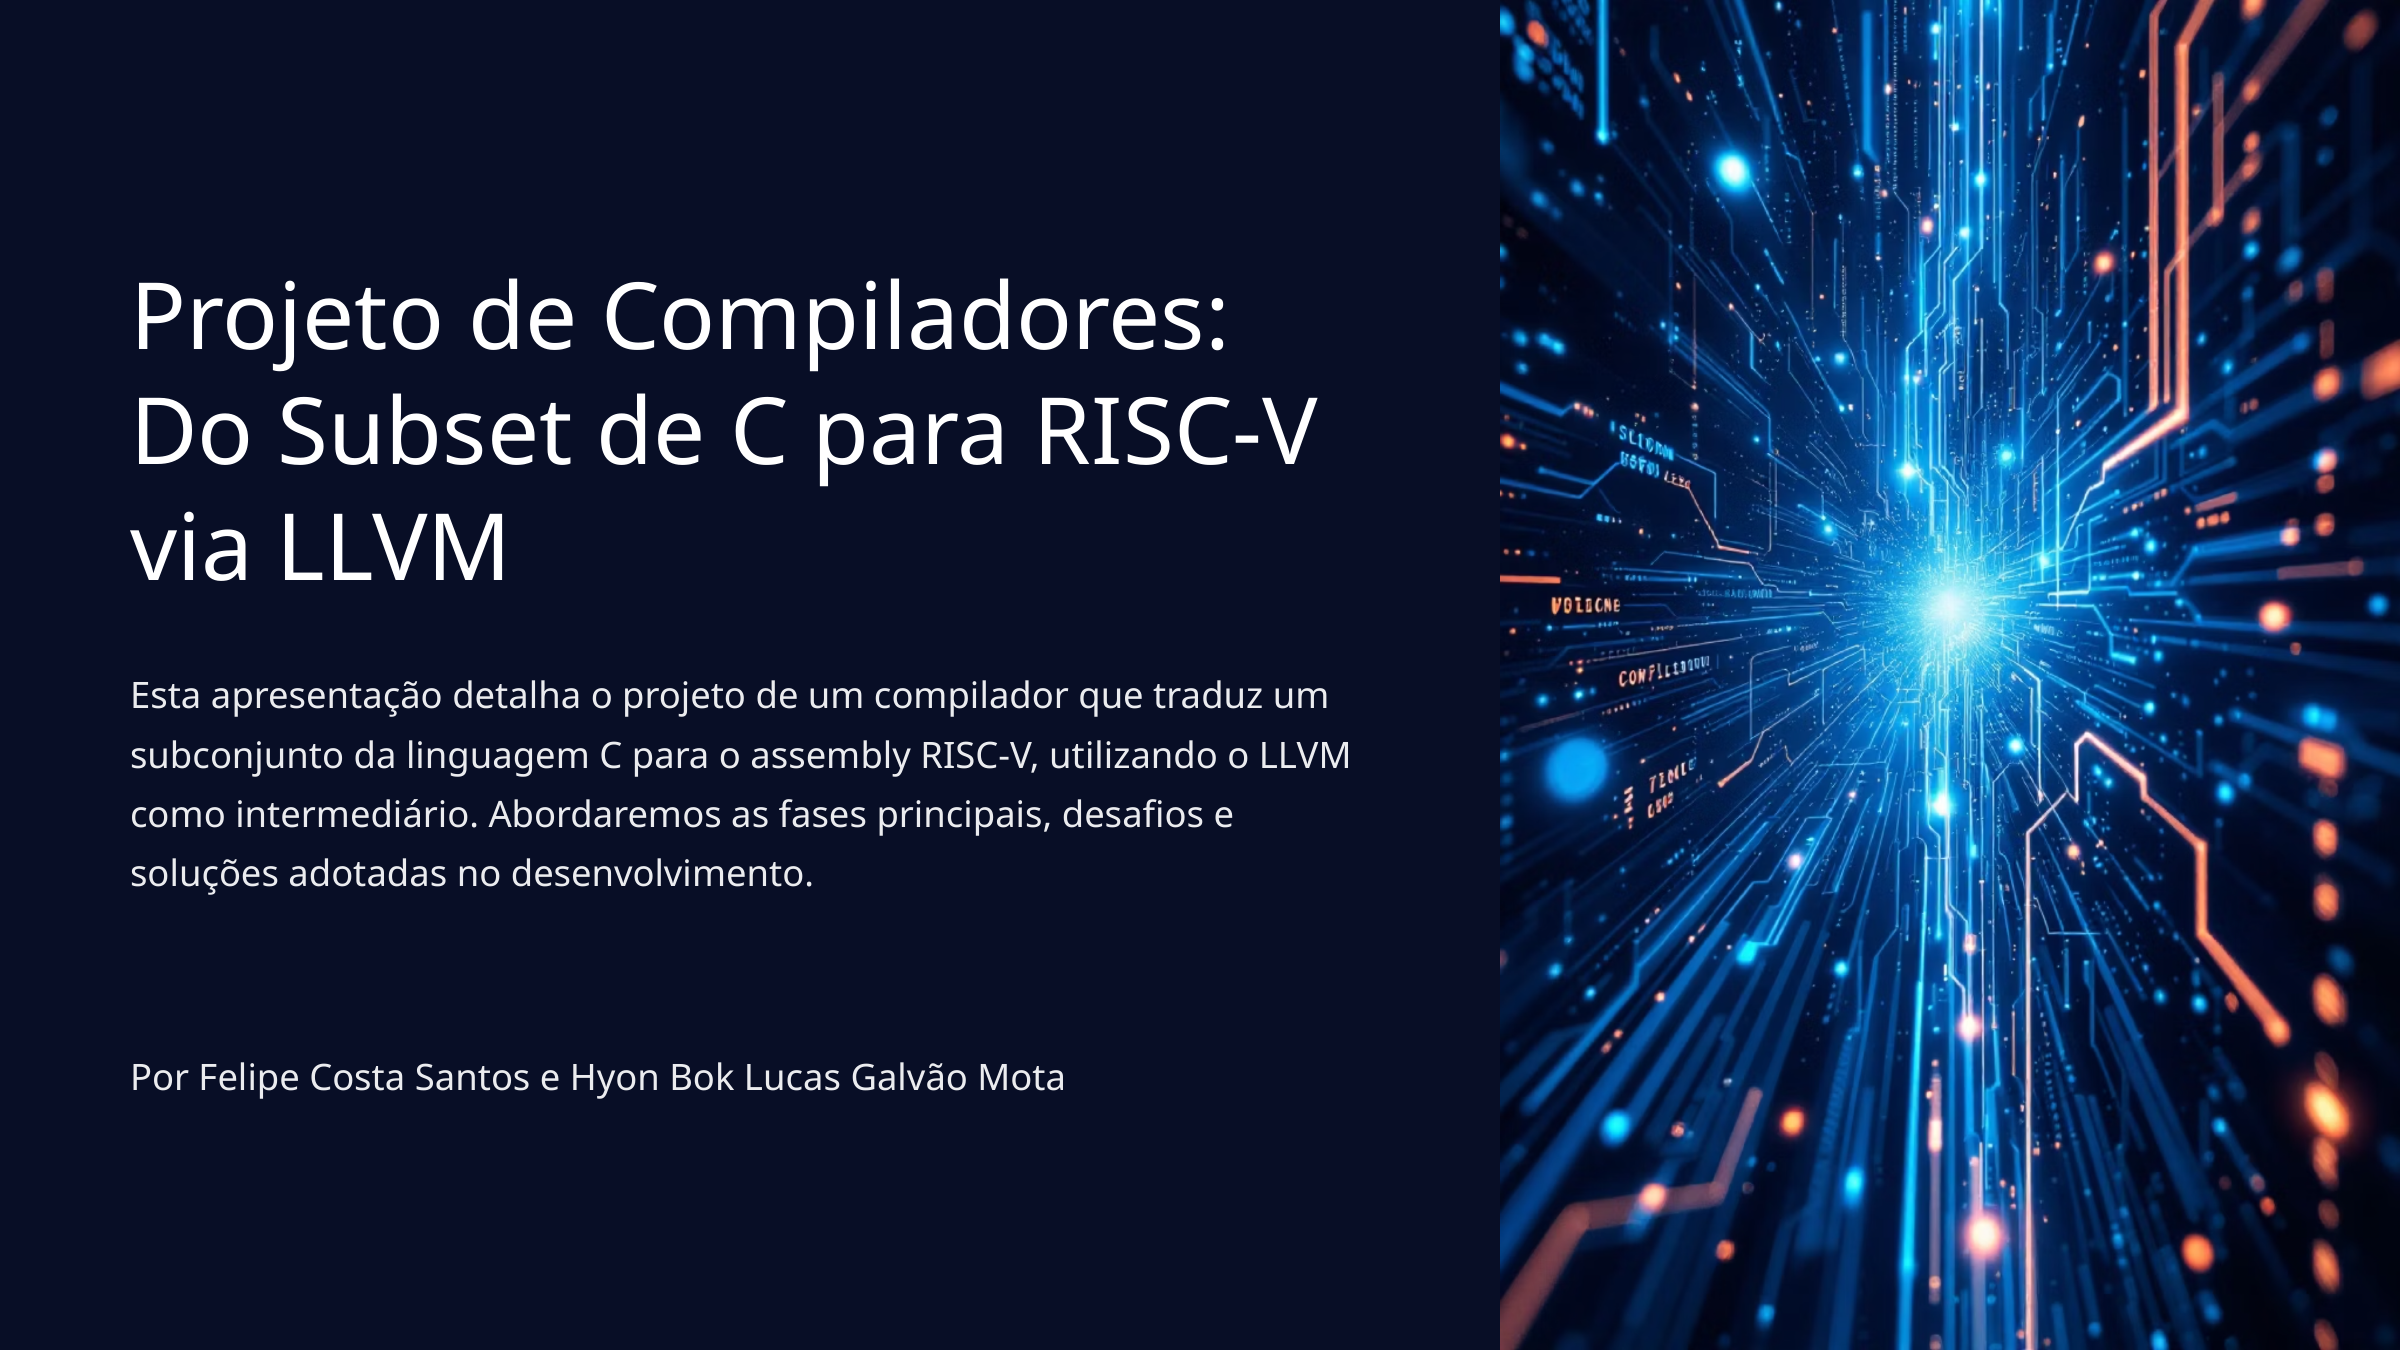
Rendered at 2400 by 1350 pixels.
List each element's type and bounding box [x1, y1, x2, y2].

picture [1500, 0, 2400, 1350]
picture [1600, 129, 1604, 139]
